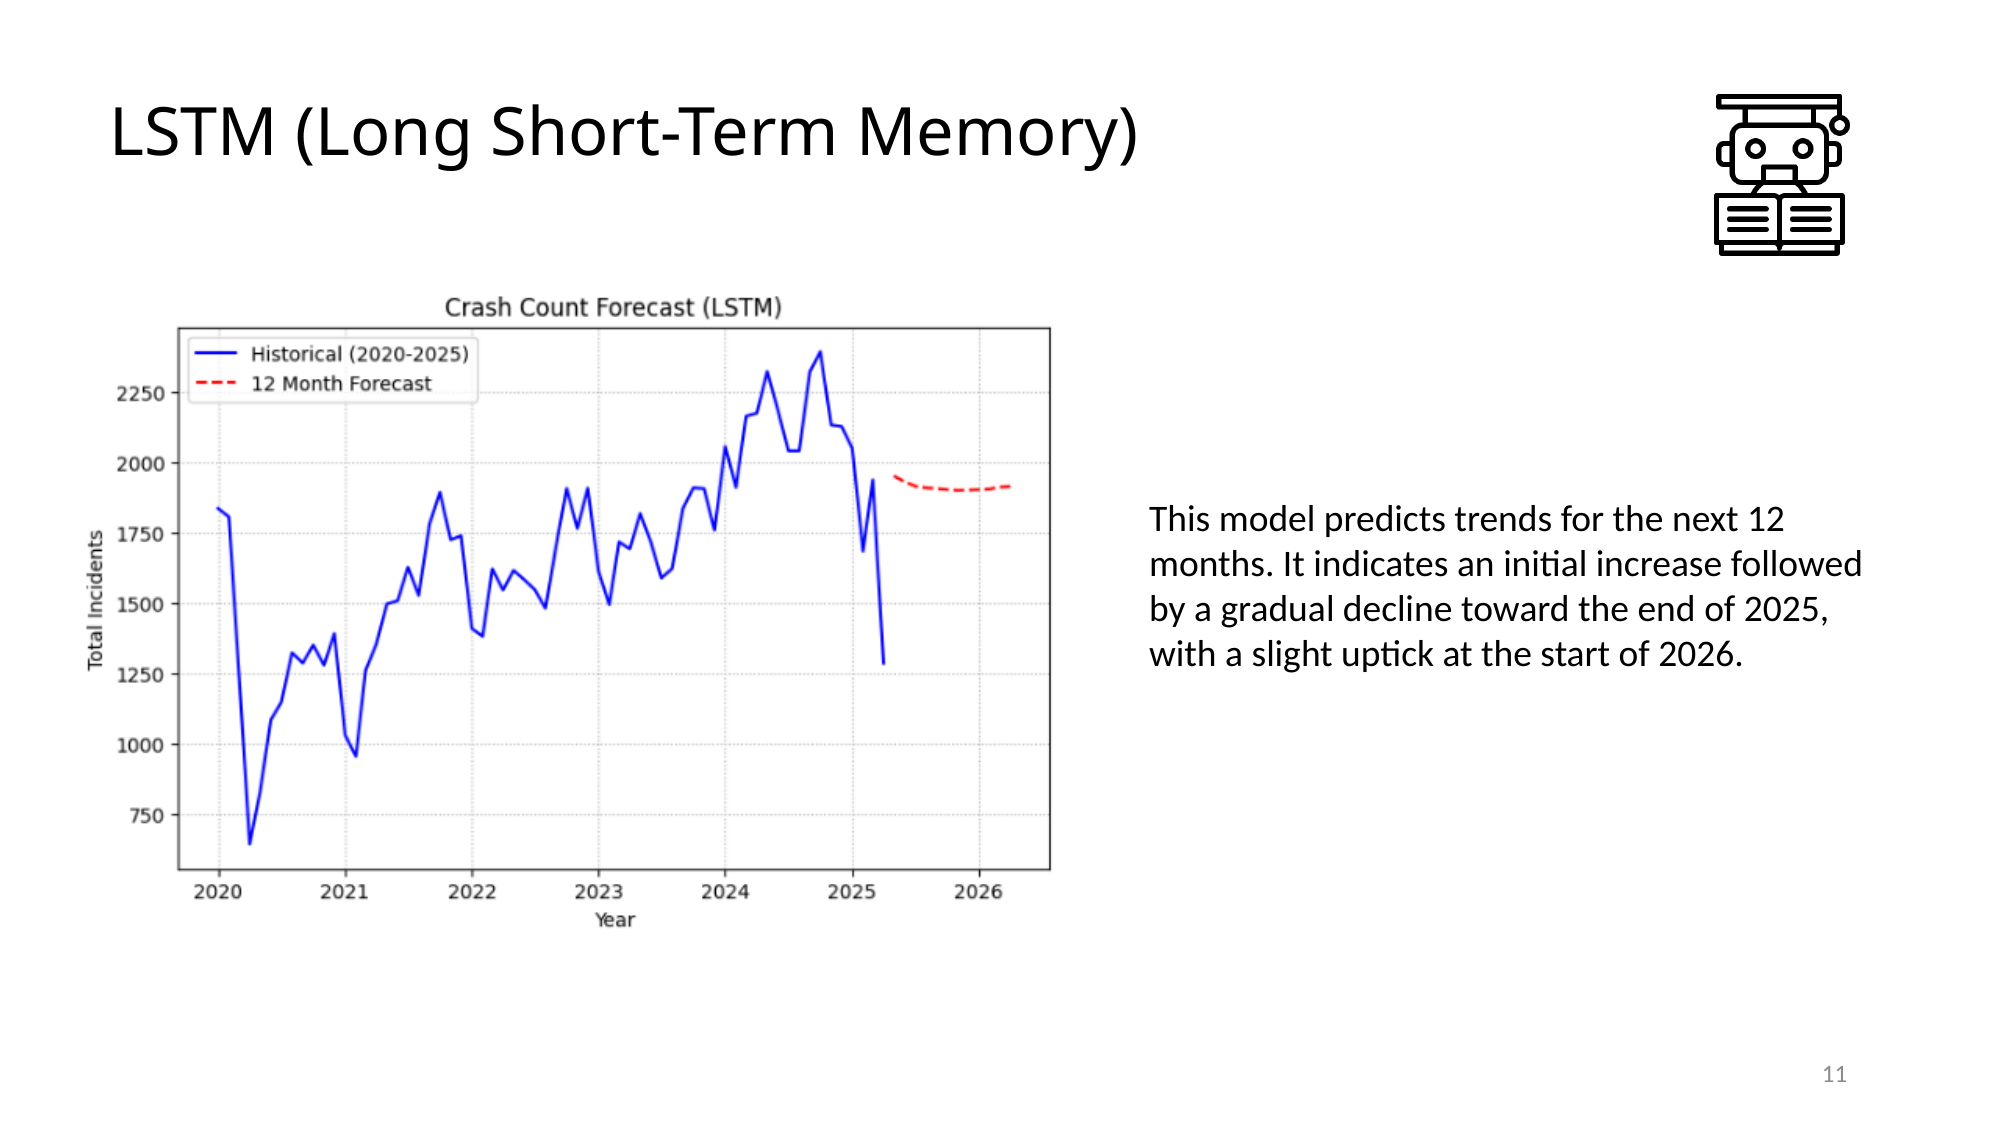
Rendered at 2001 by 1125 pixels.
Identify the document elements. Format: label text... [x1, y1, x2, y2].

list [82, 292, 1062, 933]
slide_number 11 [1412, 1042, 1863, 1103]
picture [1695, 91, 1863, 258]
text_box This model predicts trends for the next 12 months. It indicates an initial increase followed by a gradual decline toward the end of 2025, with a slight uptick at the start of 2026. [1134, 486, 1918, 682]
title LSTM (Long Short-Term Memory) [94, 25, 1171, 243]
